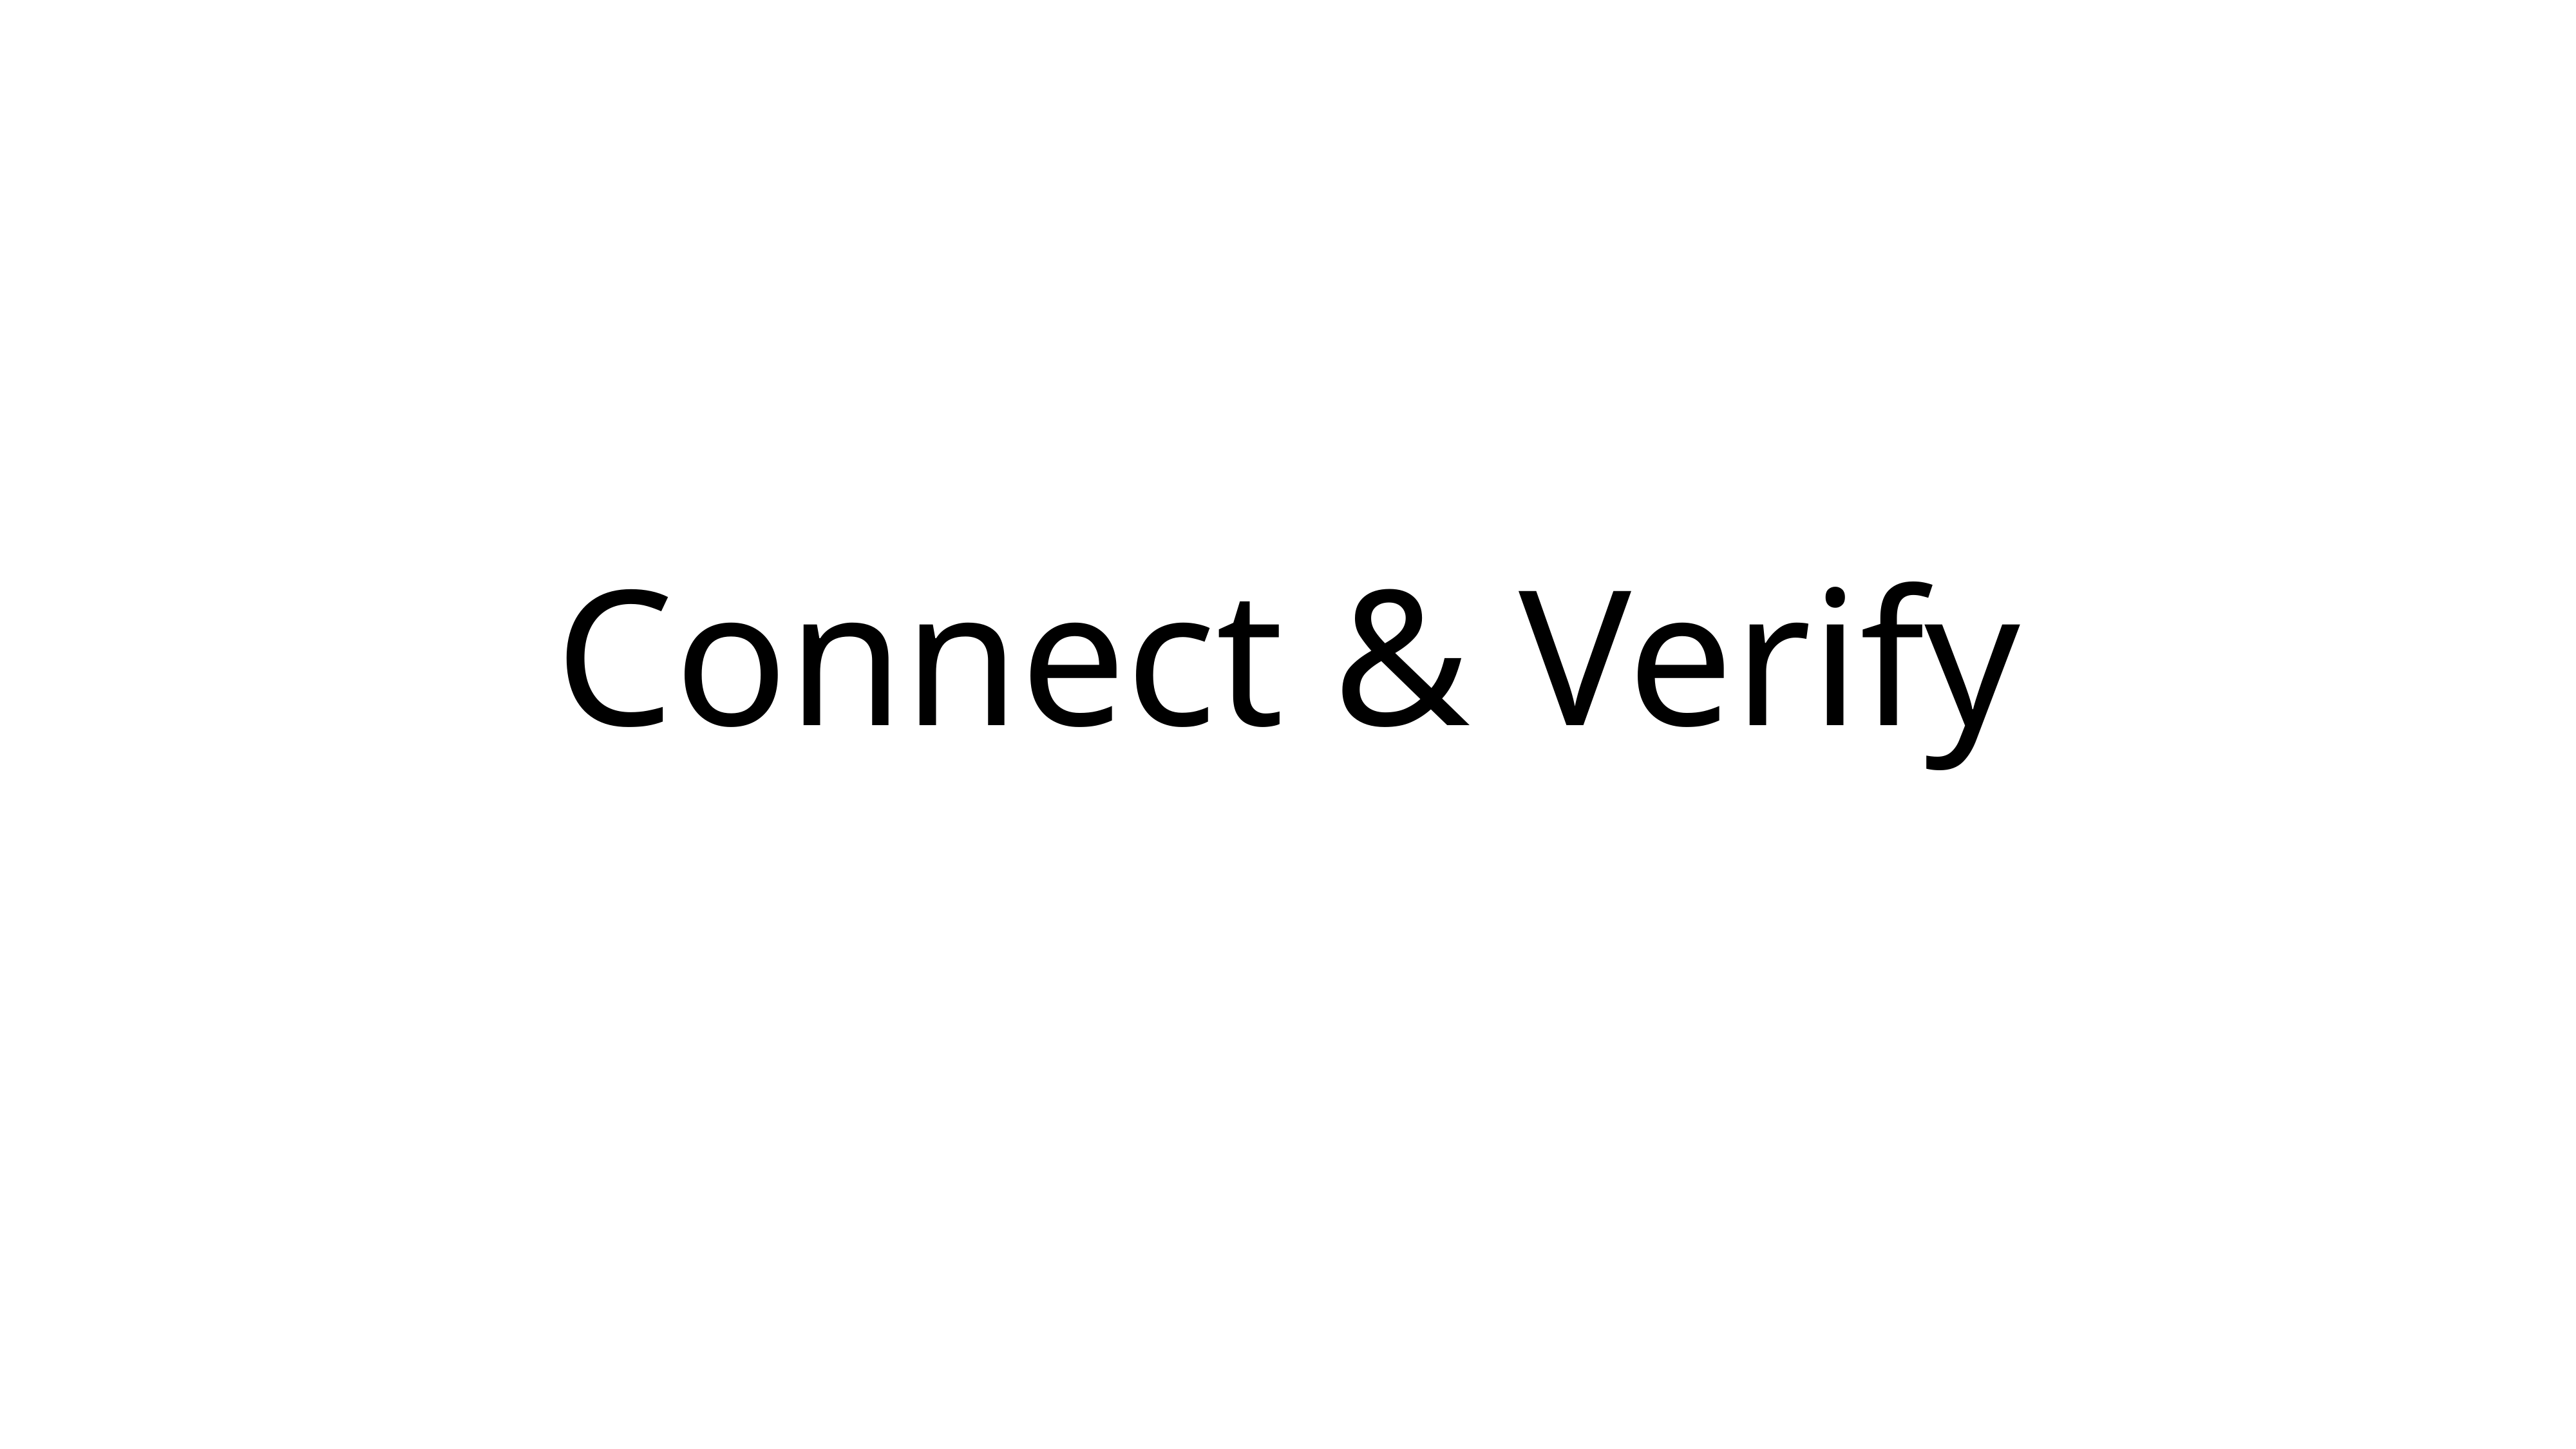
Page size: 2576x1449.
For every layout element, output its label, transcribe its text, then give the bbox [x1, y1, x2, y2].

title Connect & Verify [187, 242, 2389, 769]
